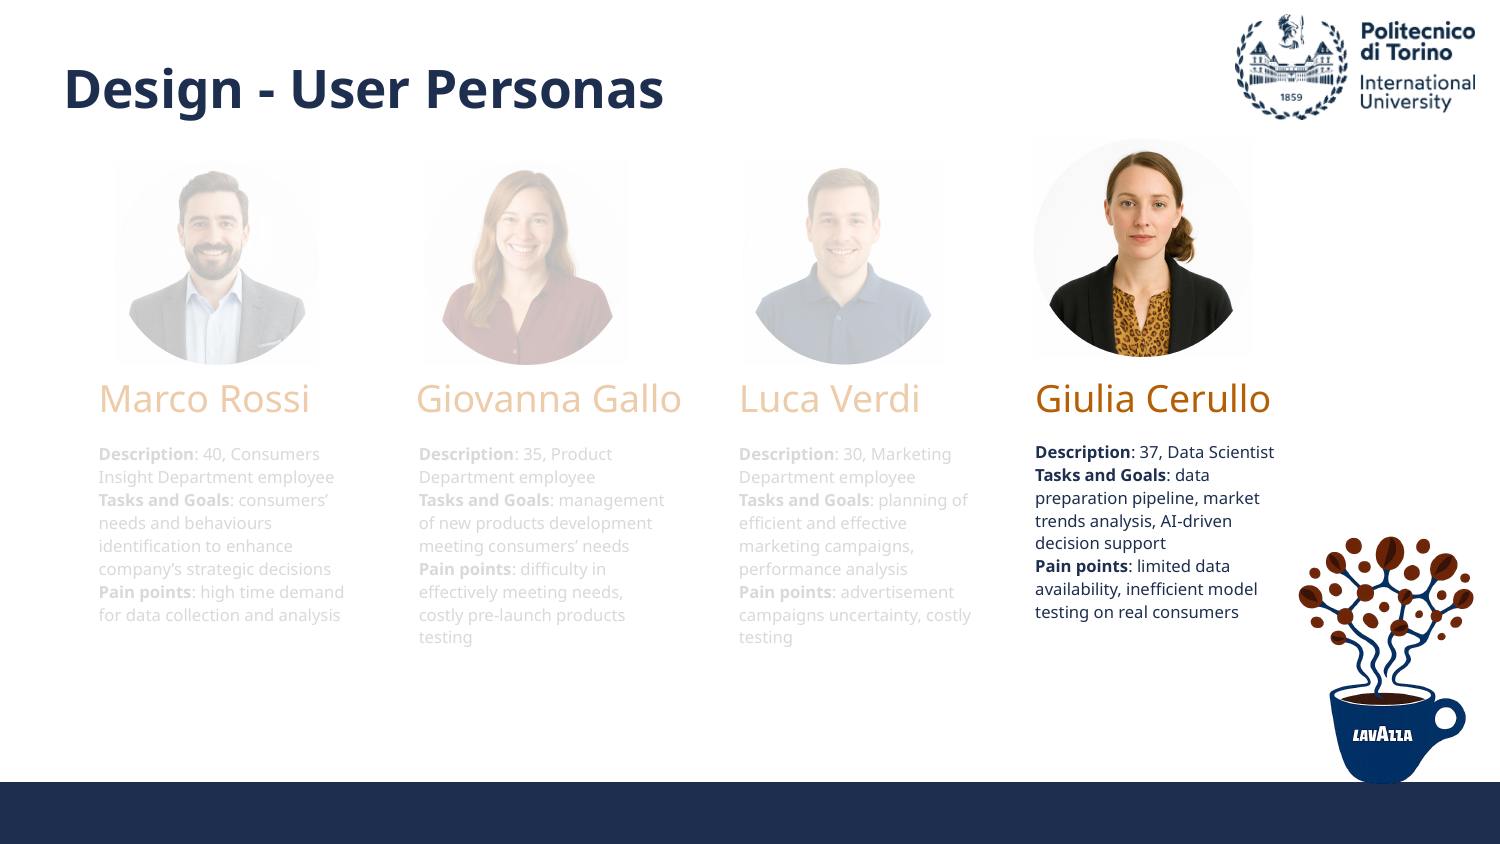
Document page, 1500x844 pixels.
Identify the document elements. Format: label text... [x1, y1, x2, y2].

picture [1295, 531, 1478, 784]
picture [1033, 137, 1253, 357]
text_box Description: 40, Consumers Insight Department employee Tasks and Goals: consumers’ needs and behaviours identification to enhance company’s strategic decisions Pain points: high time demand for data collection and analysis [83, 426, 348, 714]
picture [115, 161, 319, 365]
title Design - User Personas [48, 40, 919, 135]
text_box Luca Verdi [723, 375, 988, 421]
text_box Giulia Cerullo [1020, 375, 1285, 421]
picture [742, 161, 947, 365]
text_box Description: 30, Marketing Department employee Tasks and Goals: planning of efficient and effective marketing campaigns, performance analysis Pain points: advertisement campaigns uncertainty, costly testing [723, 426, 988, 732]
picture [1235, 13, 1475, 120]
text_box Giovanna Gallo [400, 375, 702, 421]
text_box Marco Rossi [83, 375, 348, 421]
text_box [0, 782, 1500, 844]
text_box Description: 37, Data Scientist Tasks and Goals: data preparation pipeline, market trends analysis, AI-driven decision support Pain points: limited data availability, inefficient model testing on real consumers [1020, 423, 1285, 675]
text_box Description: 35, Product Department employee Tasks and Goals: management of new products development meeting consumers’ needs Pain points: difficulty in effectively meeting needs, costly pre-launch products testing [403, 426, 668, 714]
picture [423, 161, 628, 365]
